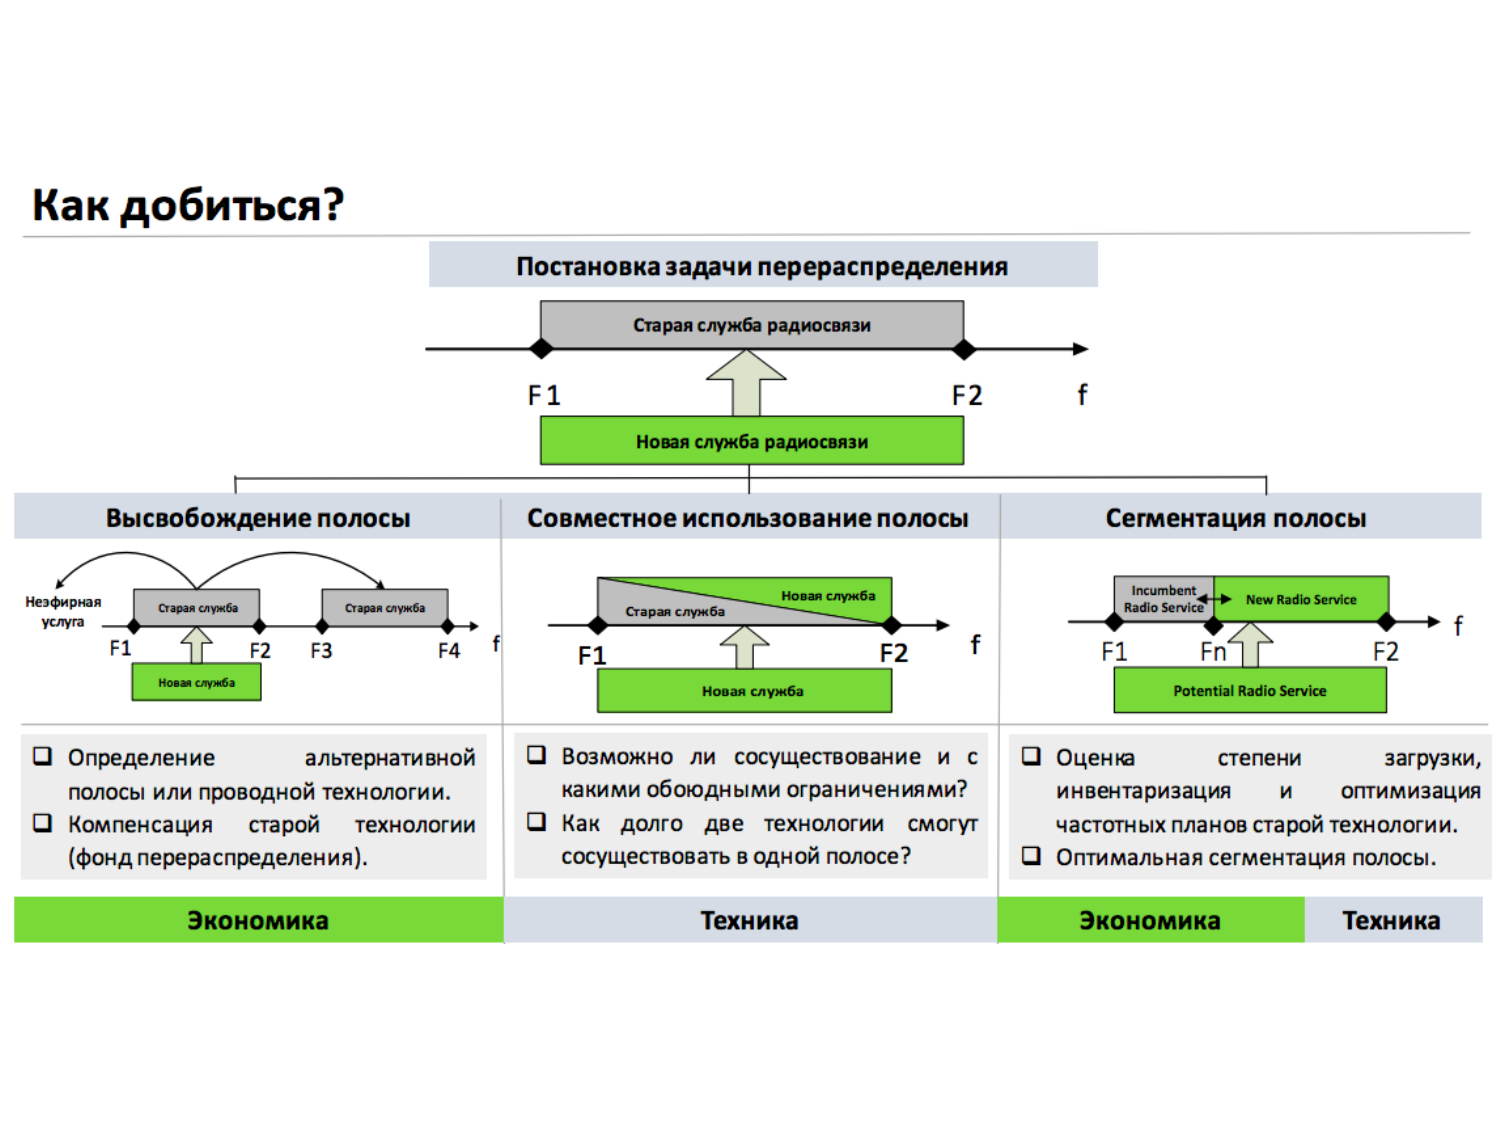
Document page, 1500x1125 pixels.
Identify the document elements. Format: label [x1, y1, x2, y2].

picture [0, 181, 1500, 944]
